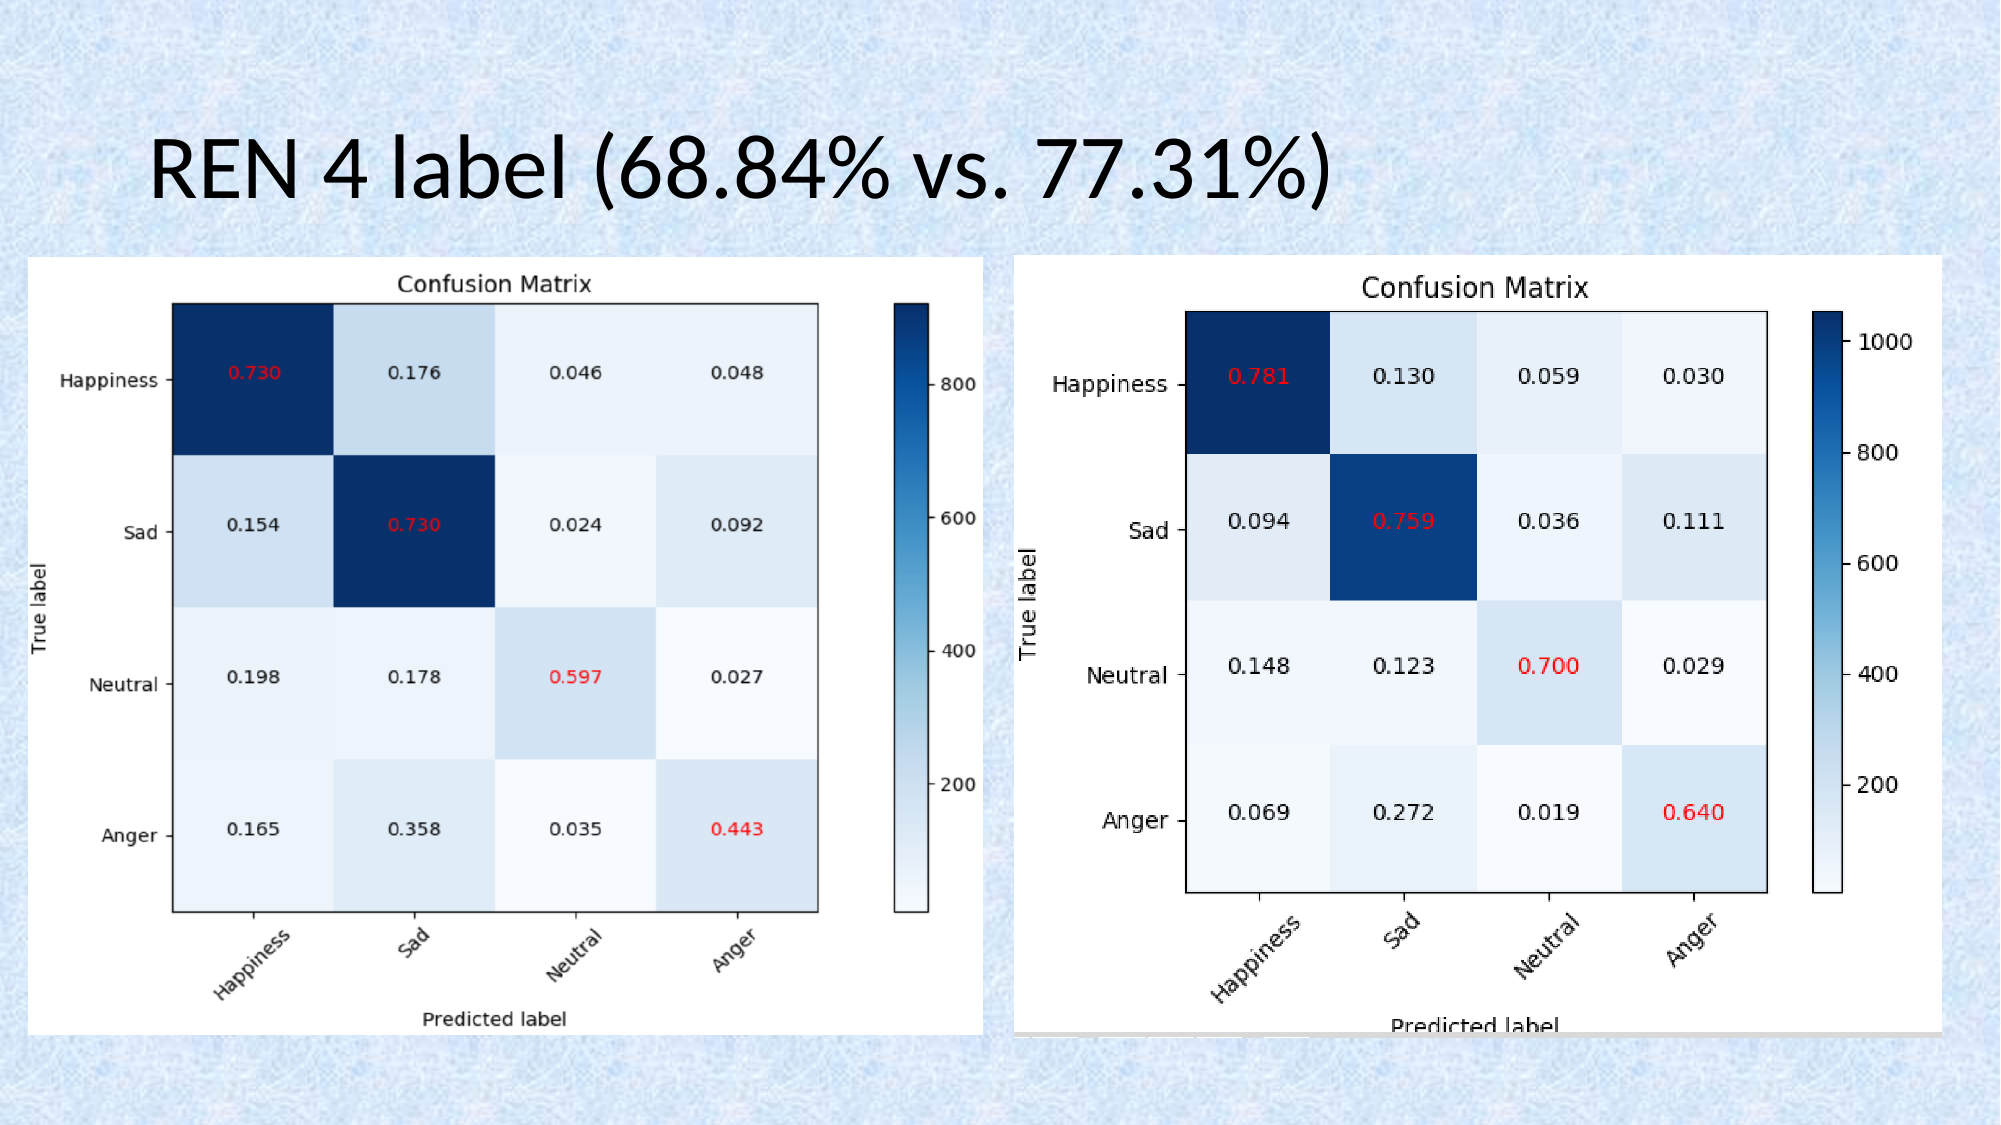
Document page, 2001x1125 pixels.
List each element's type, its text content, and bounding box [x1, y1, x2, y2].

text_box REN 4 label (68.84% vs. 77.31%) [133, 99, 2000, 225]
picture [0, 0, 2001, 1125]
